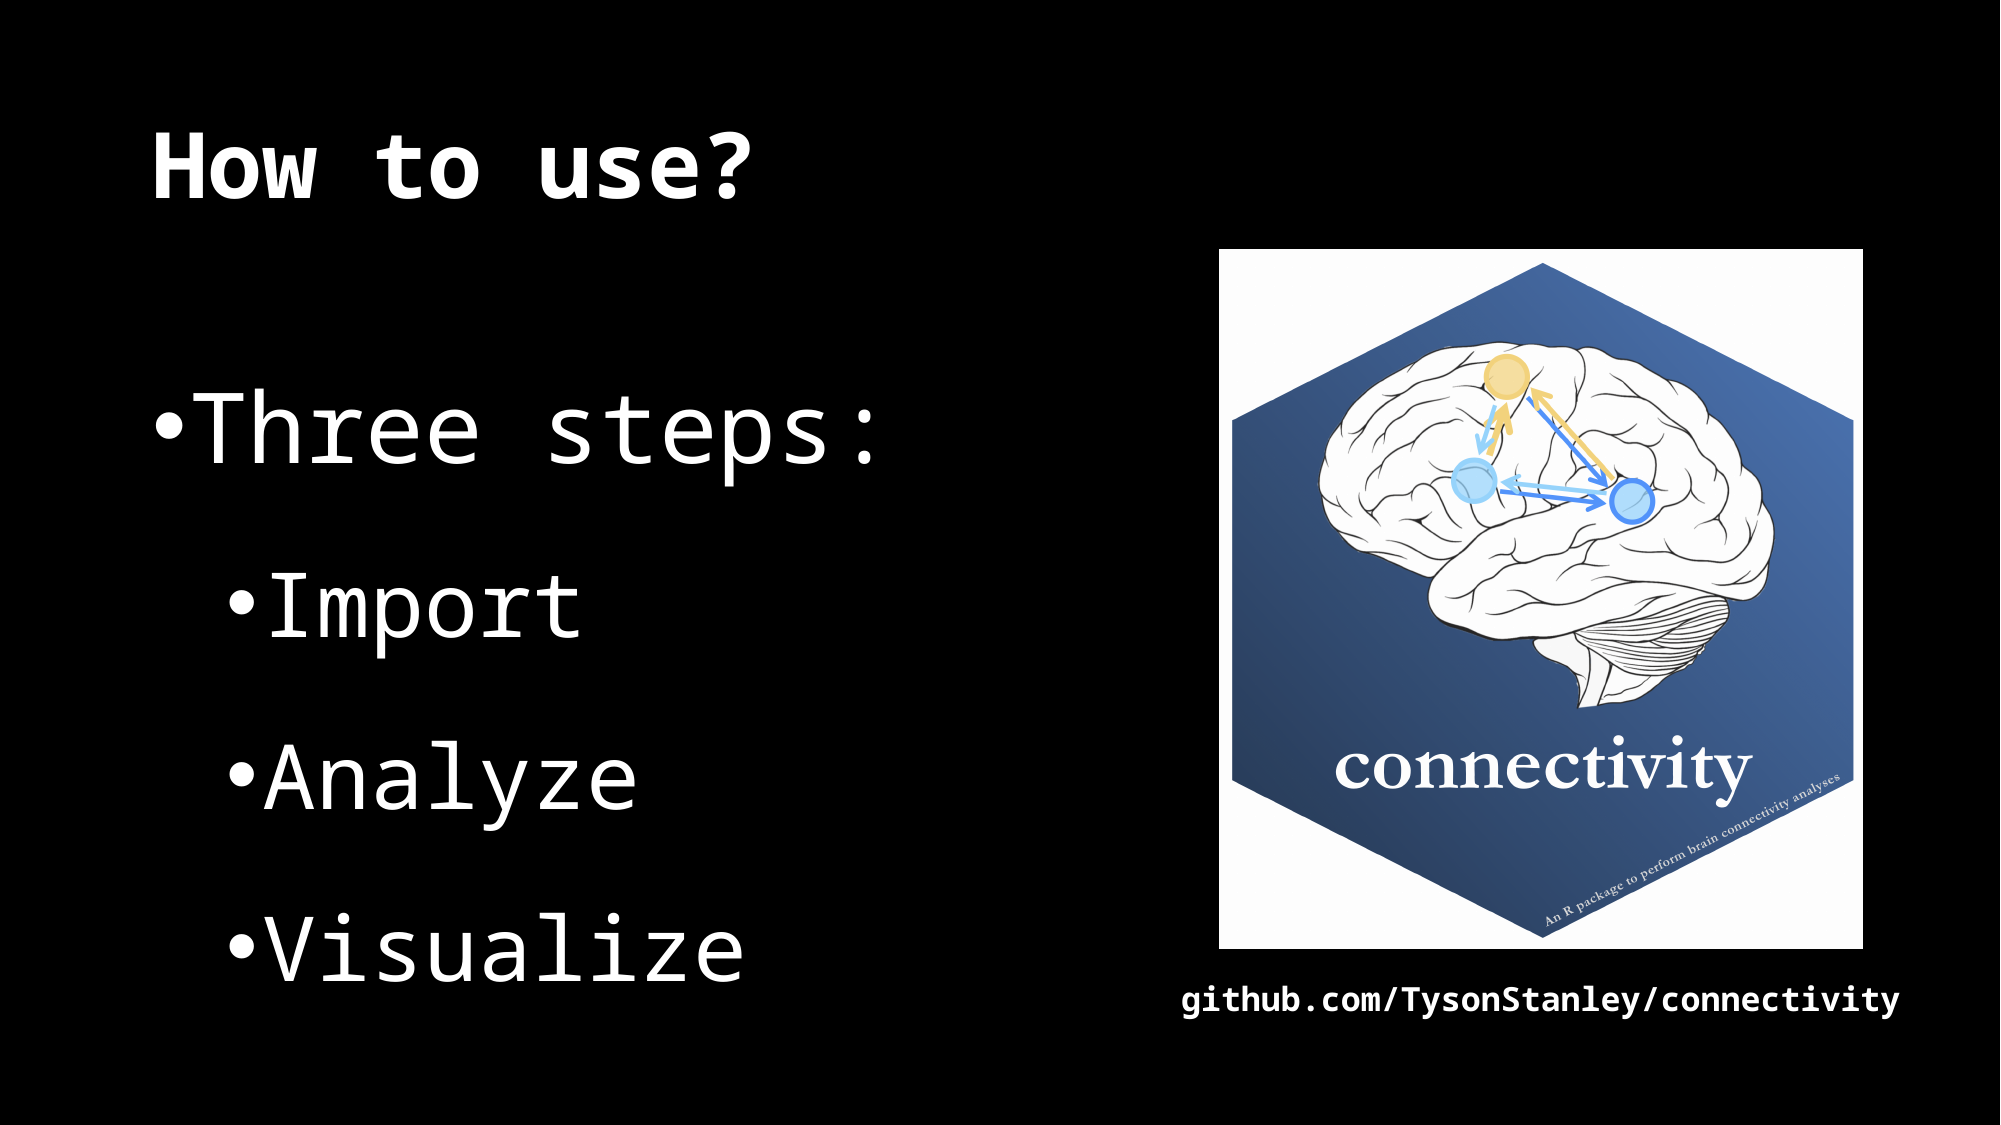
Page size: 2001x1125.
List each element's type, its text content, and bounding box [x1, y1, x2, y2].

title How to use? [137, 59, 1863, 278]
list Three steps: Import Analyze Visualize [137, 299, 1863, 1014]
text_box github.com/TysonStanley/connectivity [1166, 970, 1916, 1025]
picture [1219, 249, 1863, 949]
